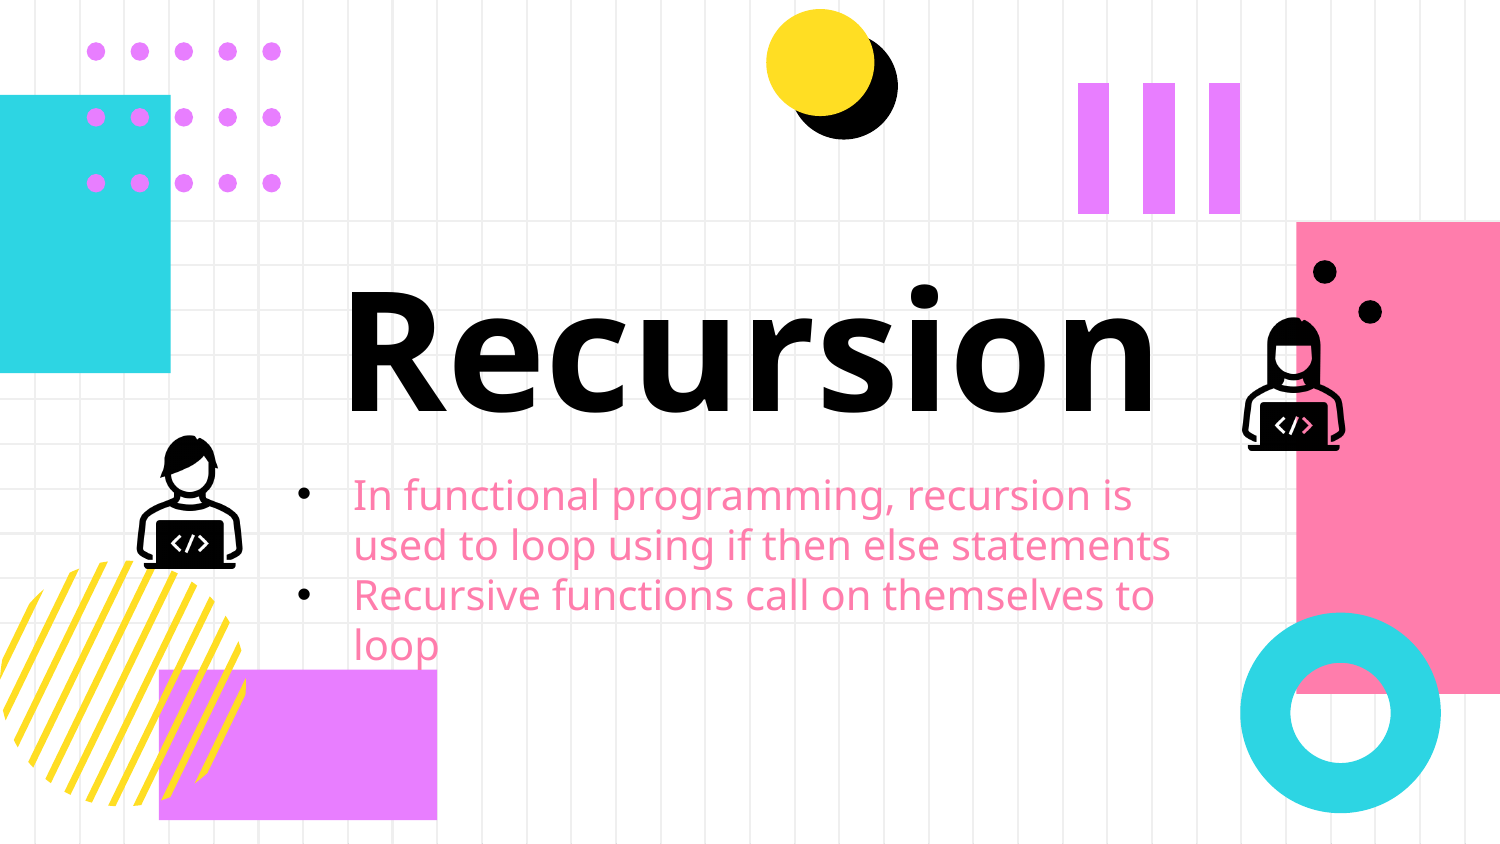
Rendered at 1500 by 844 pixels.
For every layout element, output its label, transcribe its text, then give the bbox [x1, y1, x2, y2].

title Recursion [237, 275, 1263, 414]
picture [1217, 303, 1369, 454]
picture [114, 421, 265, 573]
subtitle In functional programming, recursion is used to loop using if then else statements Recursive functions call on themselves to loop [281, 453, 1219, 619]
